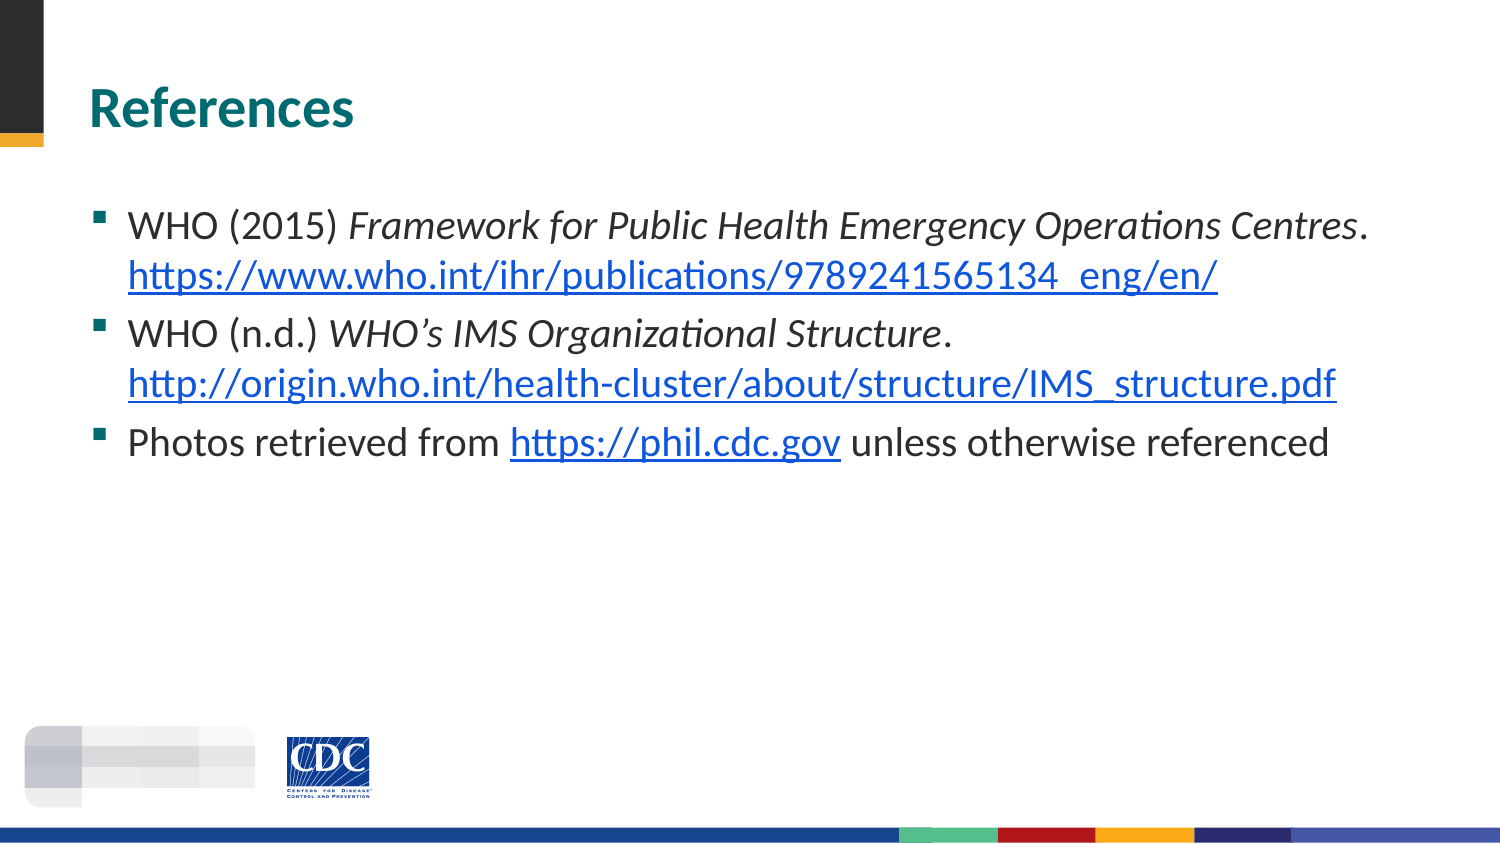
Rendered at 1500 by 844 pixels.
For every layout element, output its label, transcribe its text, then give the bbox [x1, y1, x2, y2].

picture [287, 739, 372, 798]
title References [75, 33, 1425, 147]
list WHO (2015) Framework for Public Health Emergency Operations Centres. https://www.who.int/ihr/publications/9789241565134_eng/en/ WHO (n.d.) WHO’s IMS Organizational Structure. http://origin.who.int/health-cluster/about/structure/IMS_structure.pdf Photos retrieved from https://phil.cdc.gov unless otherwise referenced [75, 190, 1414, 739]
